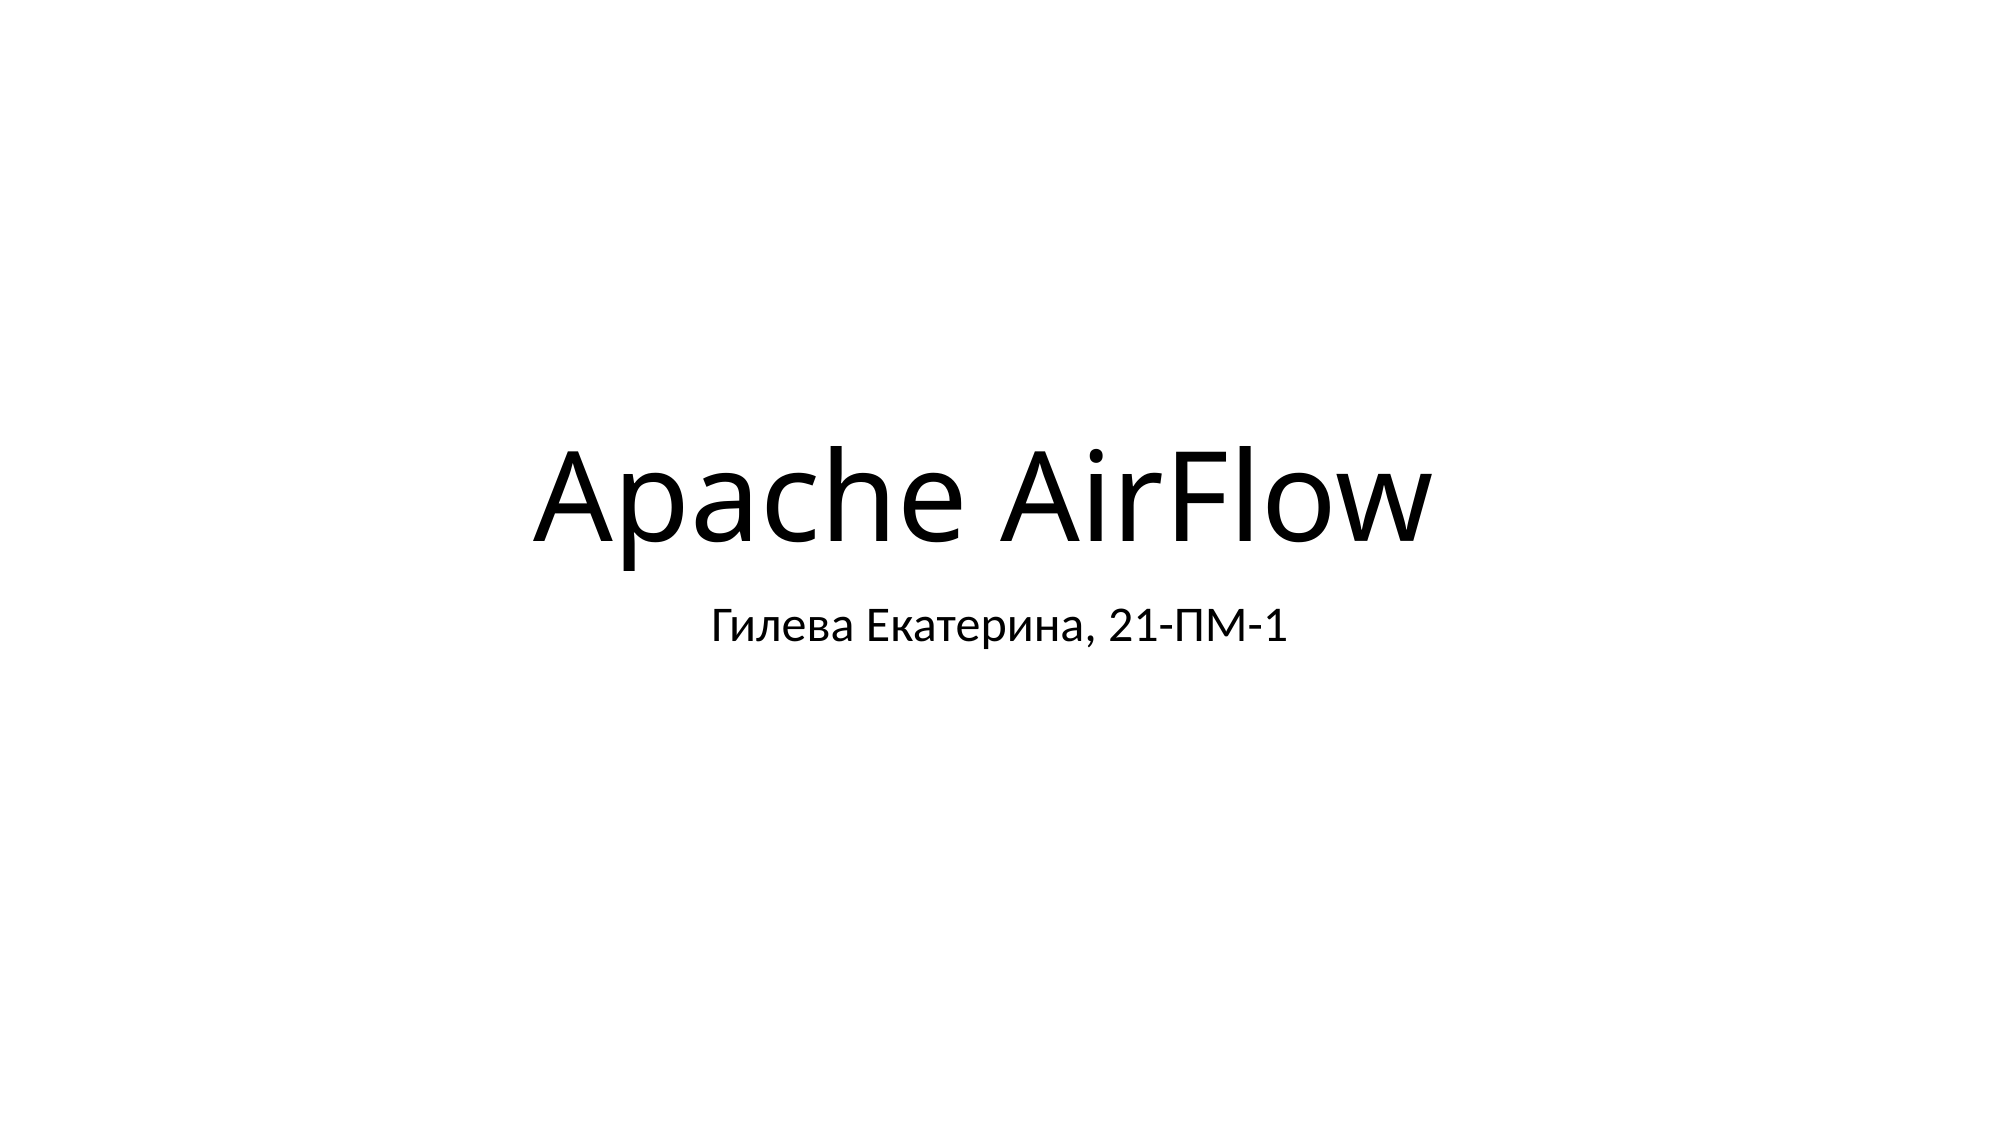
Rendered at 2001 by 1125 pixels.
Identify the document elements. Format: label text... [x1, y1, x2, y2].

subtitle Гилева Екатерина, 21-ПМ-1 [249, 590, 1750, 863]
title Apache AirFlow [249, 184, 1750, 576]
